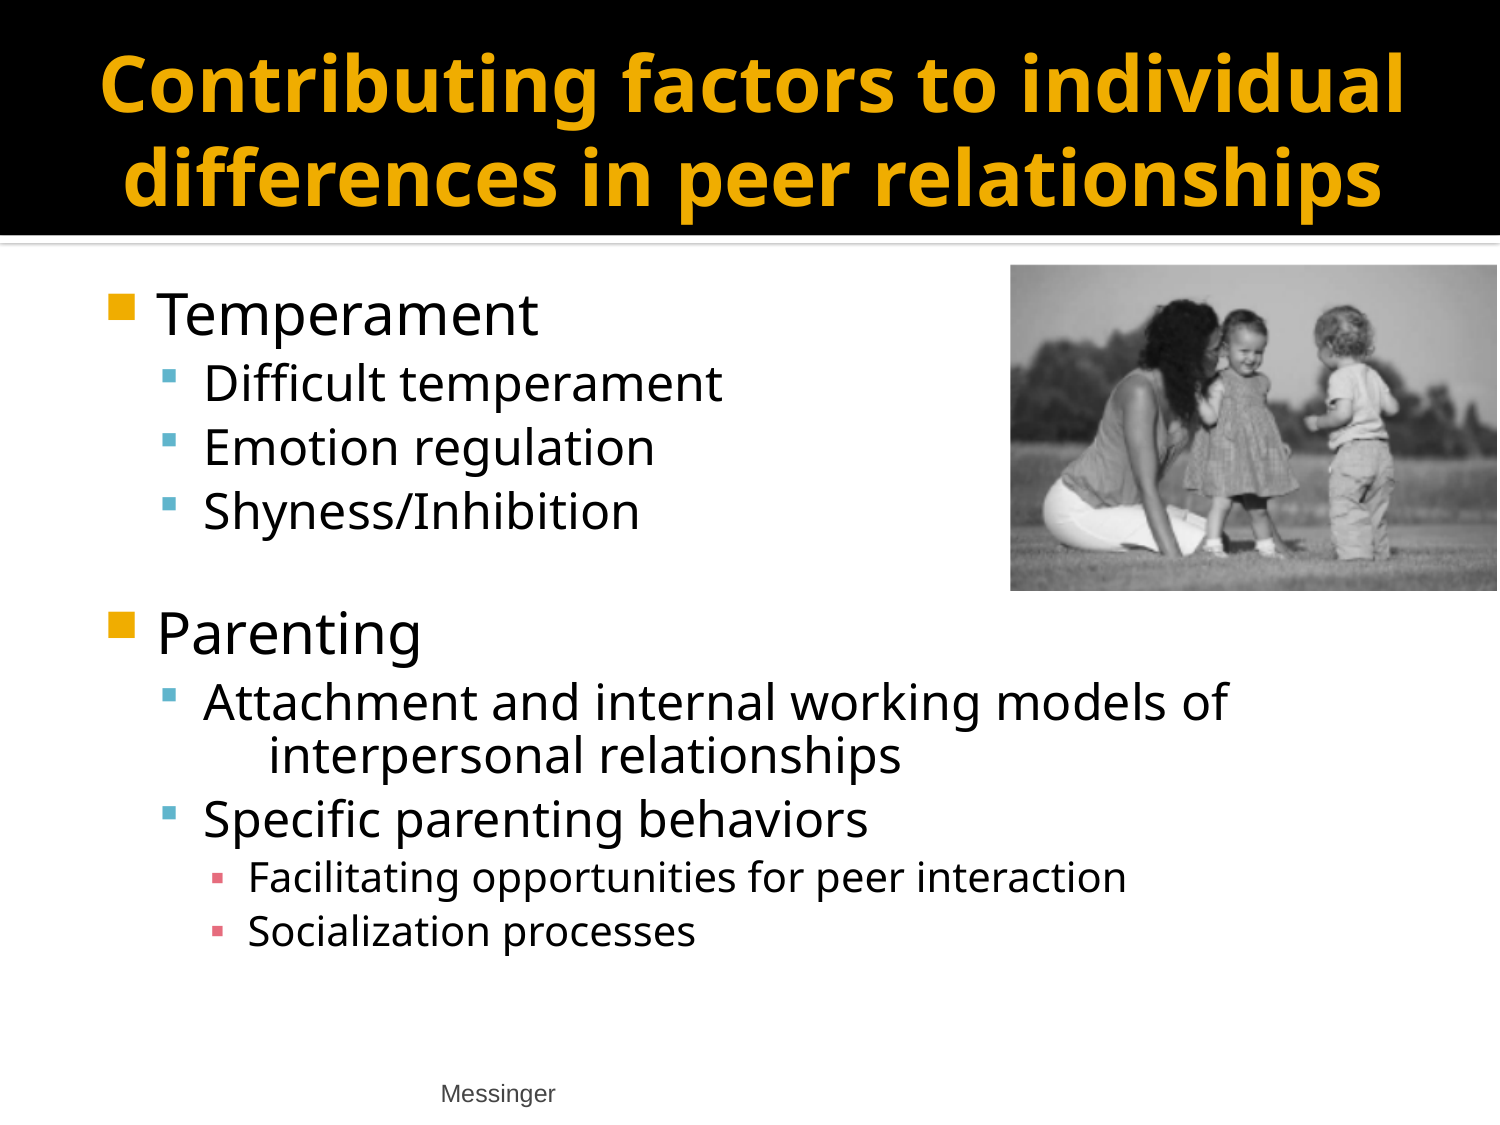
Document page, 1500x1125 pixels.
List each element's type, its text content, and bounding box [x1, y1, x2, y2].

picture [1009, 262, 1497, 591]
footer Messinger [433, 1062, 1337, 1108]
title Contributing factors to individual differences in peer relationships [75, 25, 1425, 231]
list Temperament Difficult temperament Emotion regulation Shyness/Inhibition Parenting Attachment and internal working models of interpersonal relationships Specific parenting behaviors Facilitating opportunities for peer interaction Socialization processes [75, 270, 1425, 1013]
